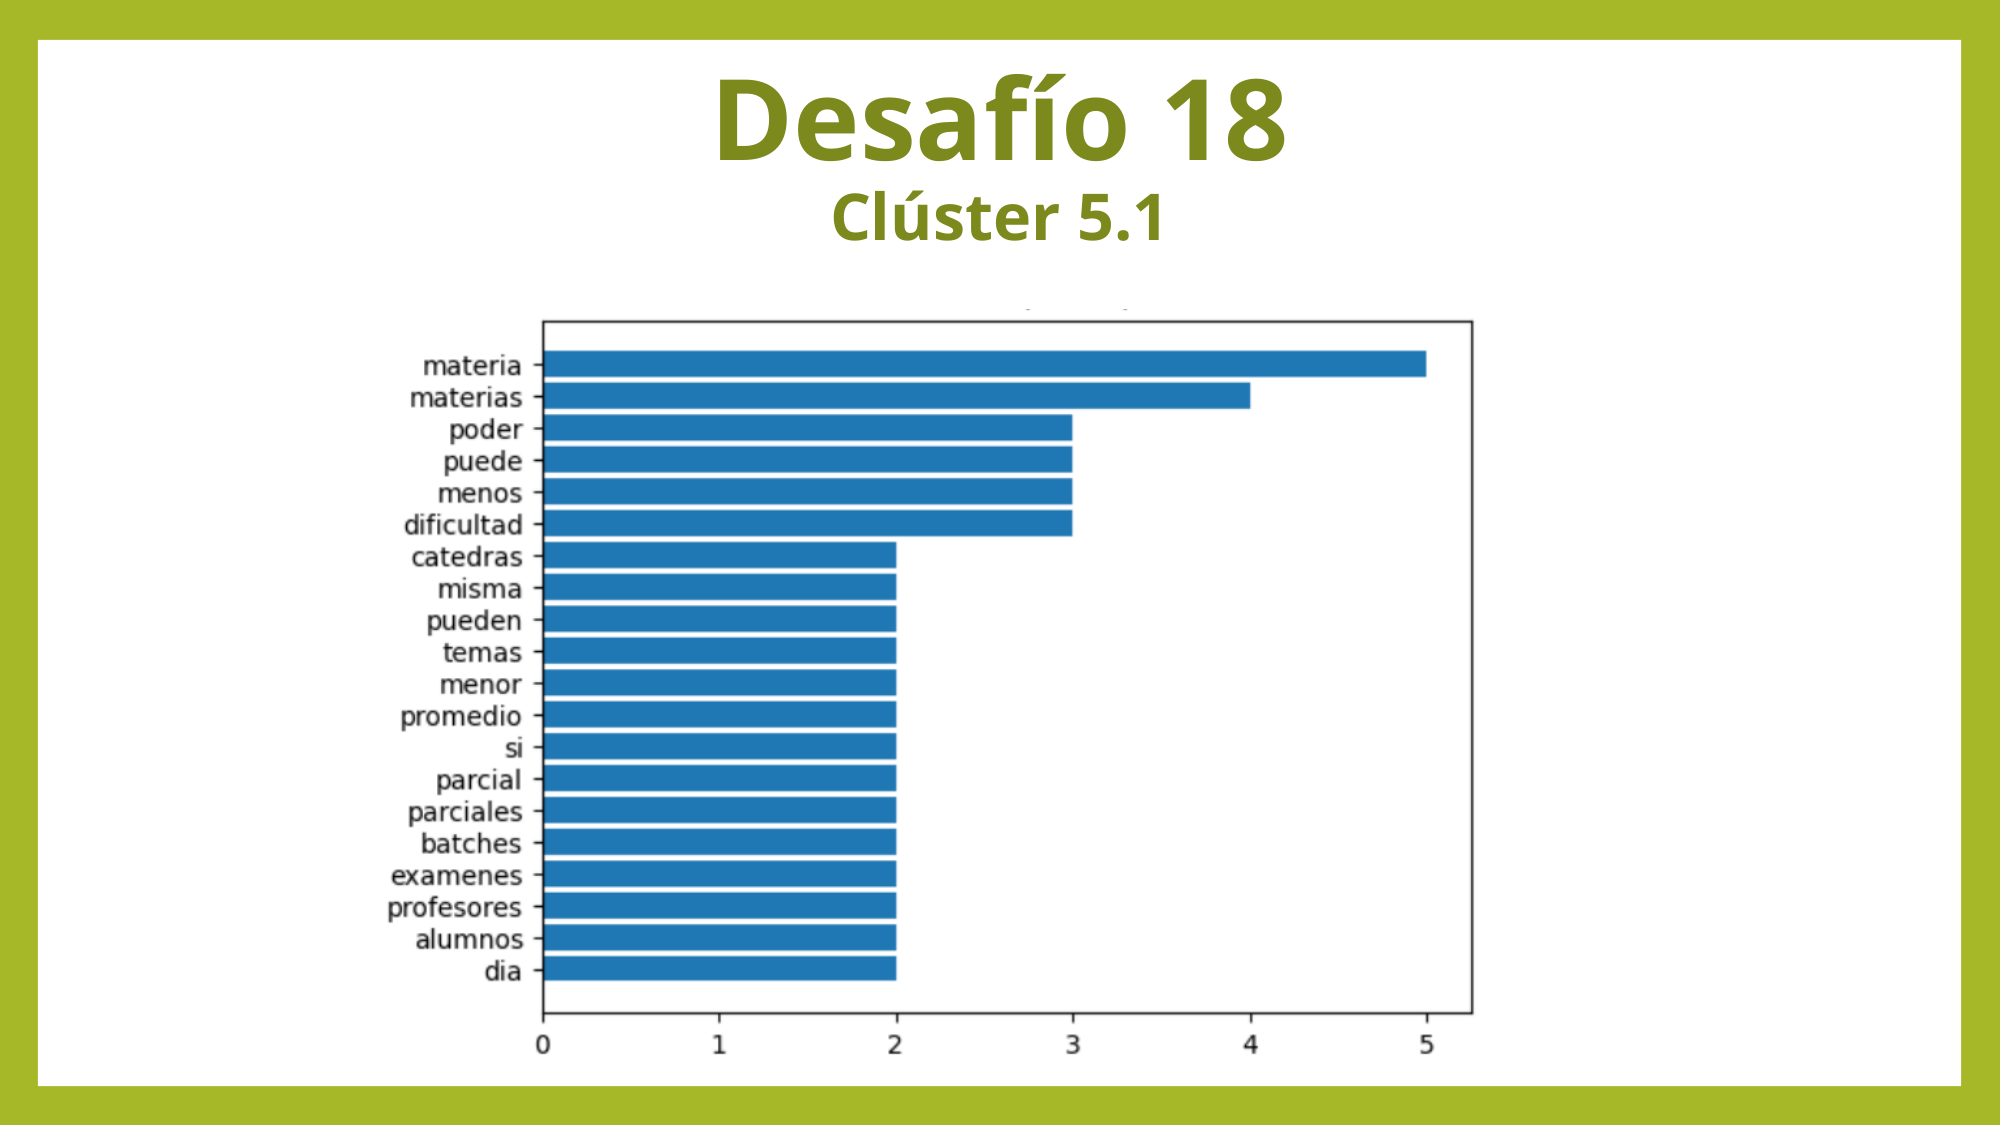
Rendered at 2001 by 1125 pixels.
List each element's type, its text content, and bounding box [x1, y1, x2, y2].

picture [371, 309, 1484, 1063]
title Desafío 18 Clúster 5.1 [189, 47, 1810, 271]
